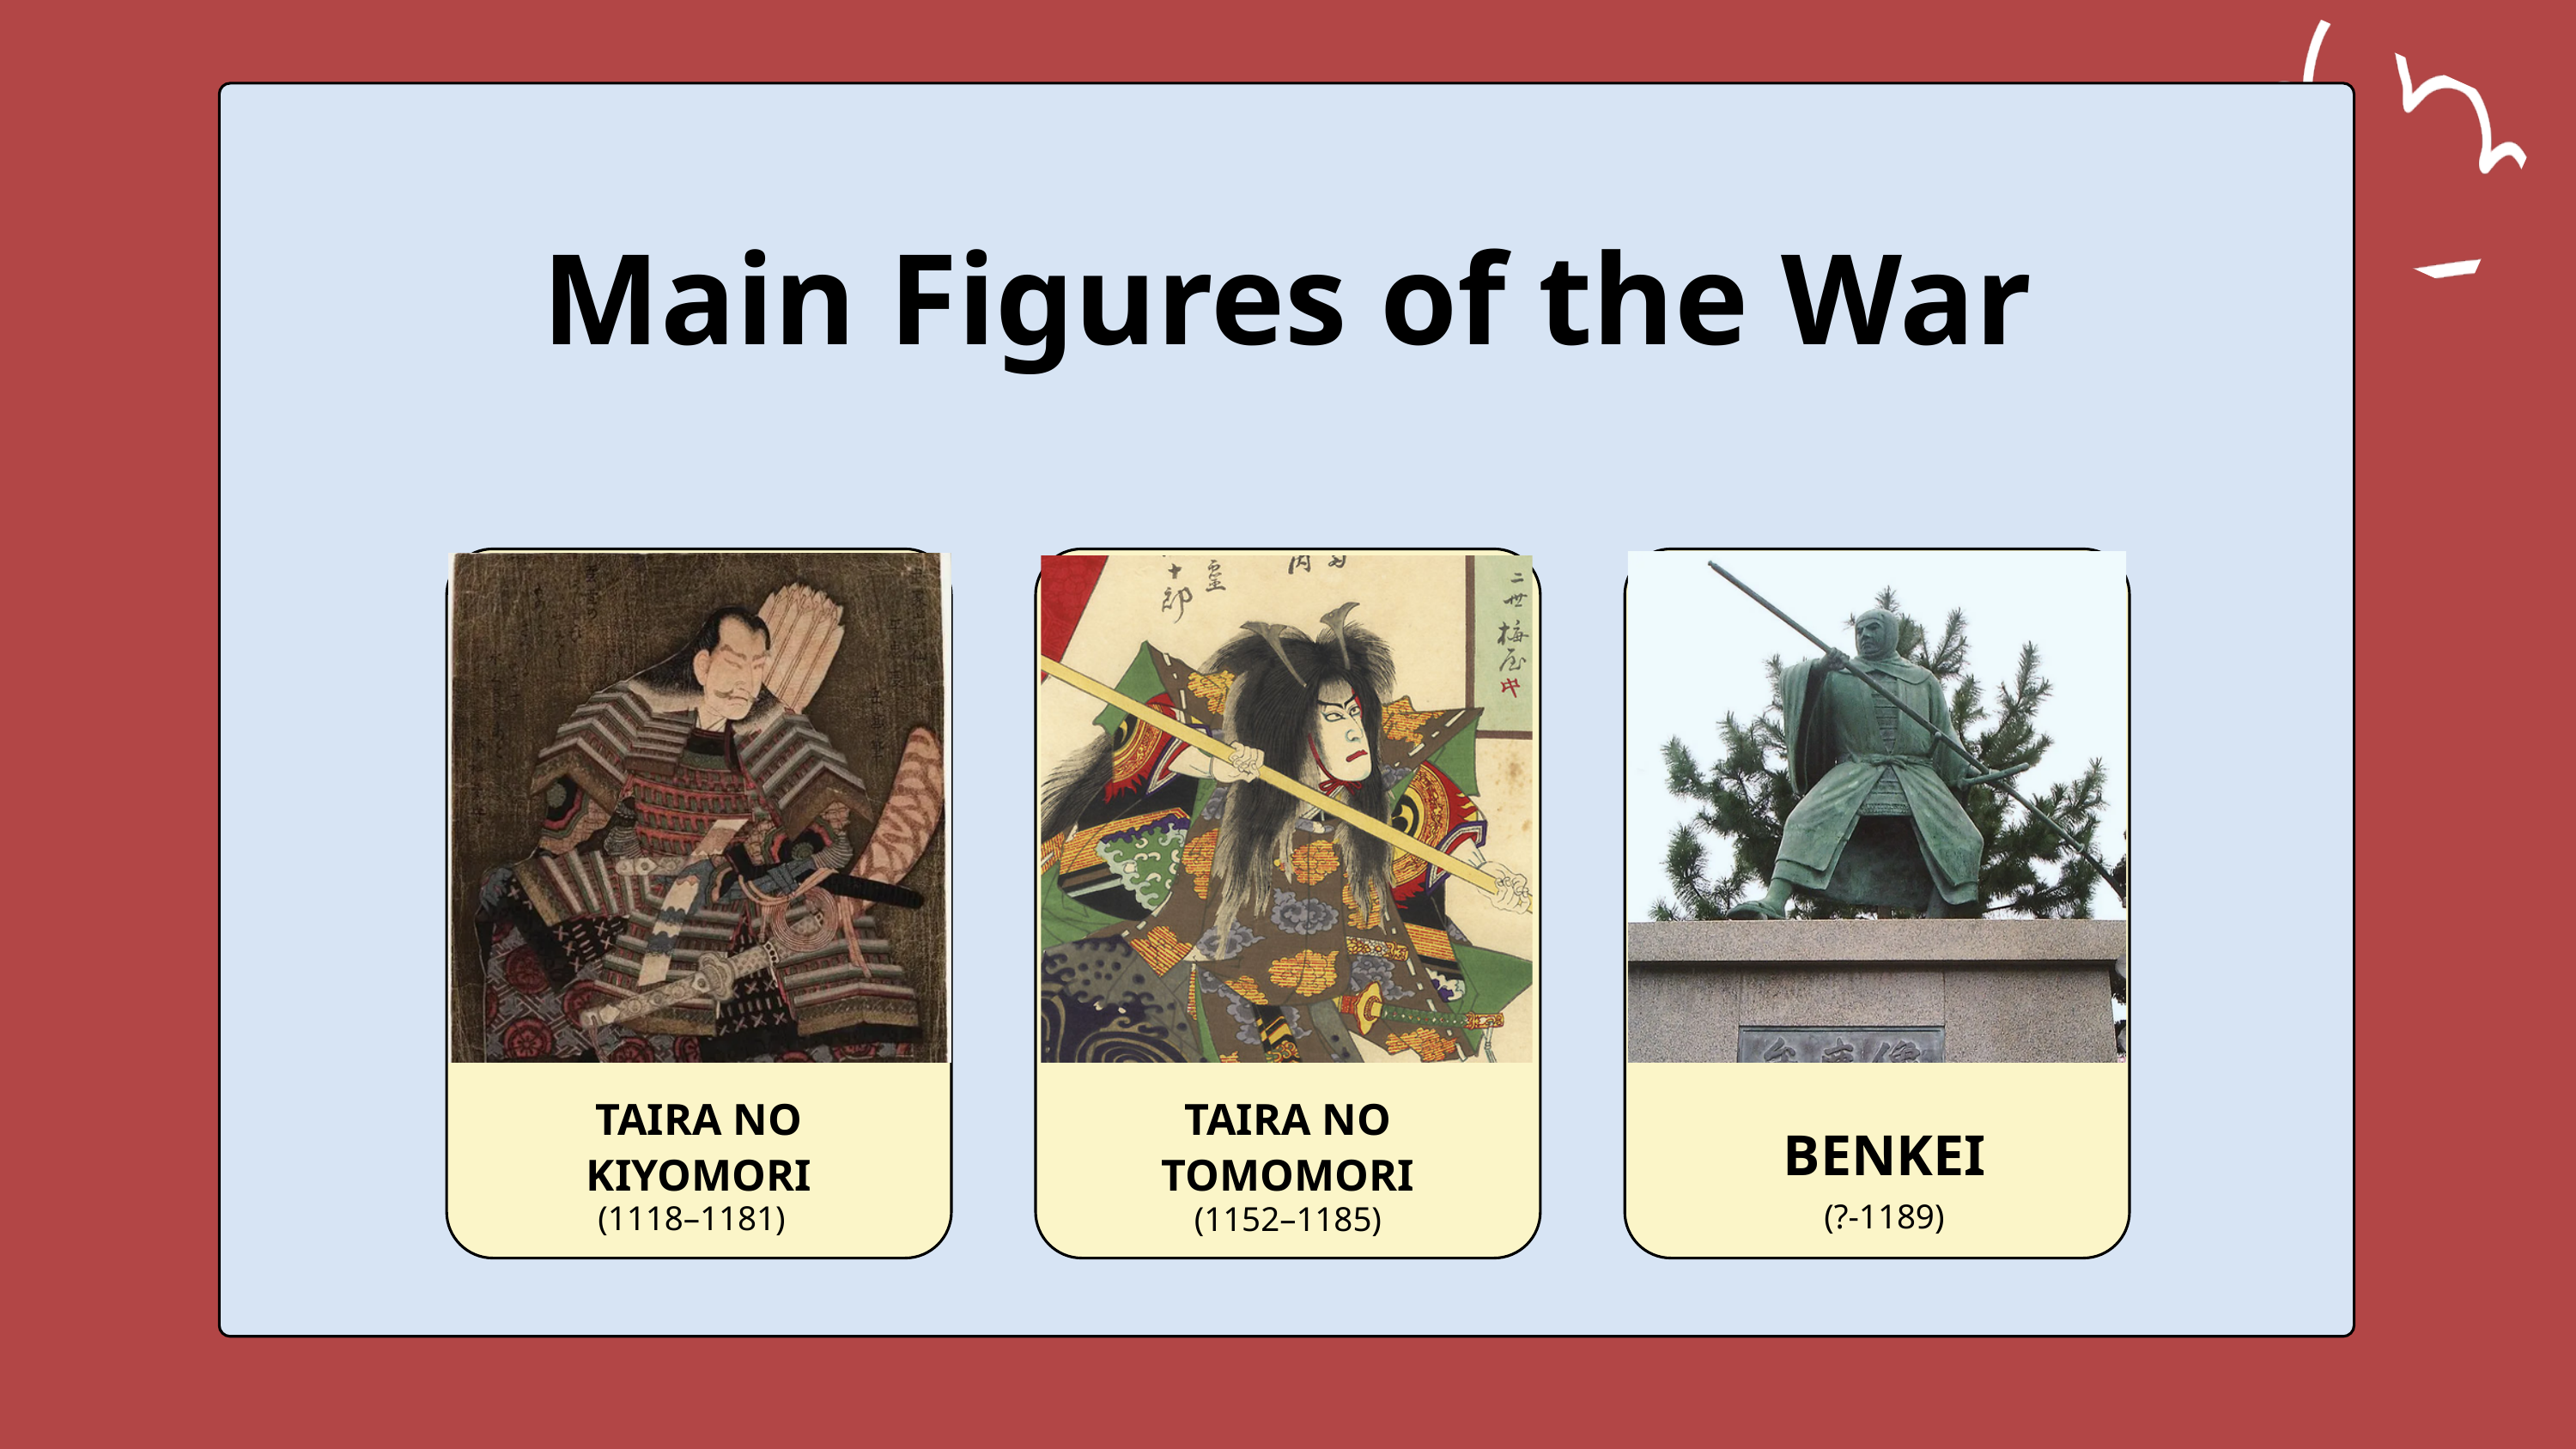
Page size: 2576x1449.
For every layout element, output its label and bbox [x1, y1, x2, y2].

text_box [446, 549, 952, 1258]
text_box [1624, 549, 2130, 1258]
text_box [219, 82, 2354, 1337]
text_box [2202, 0, 2544, 293]
text_box [1035, 549, 1541, 1258]
